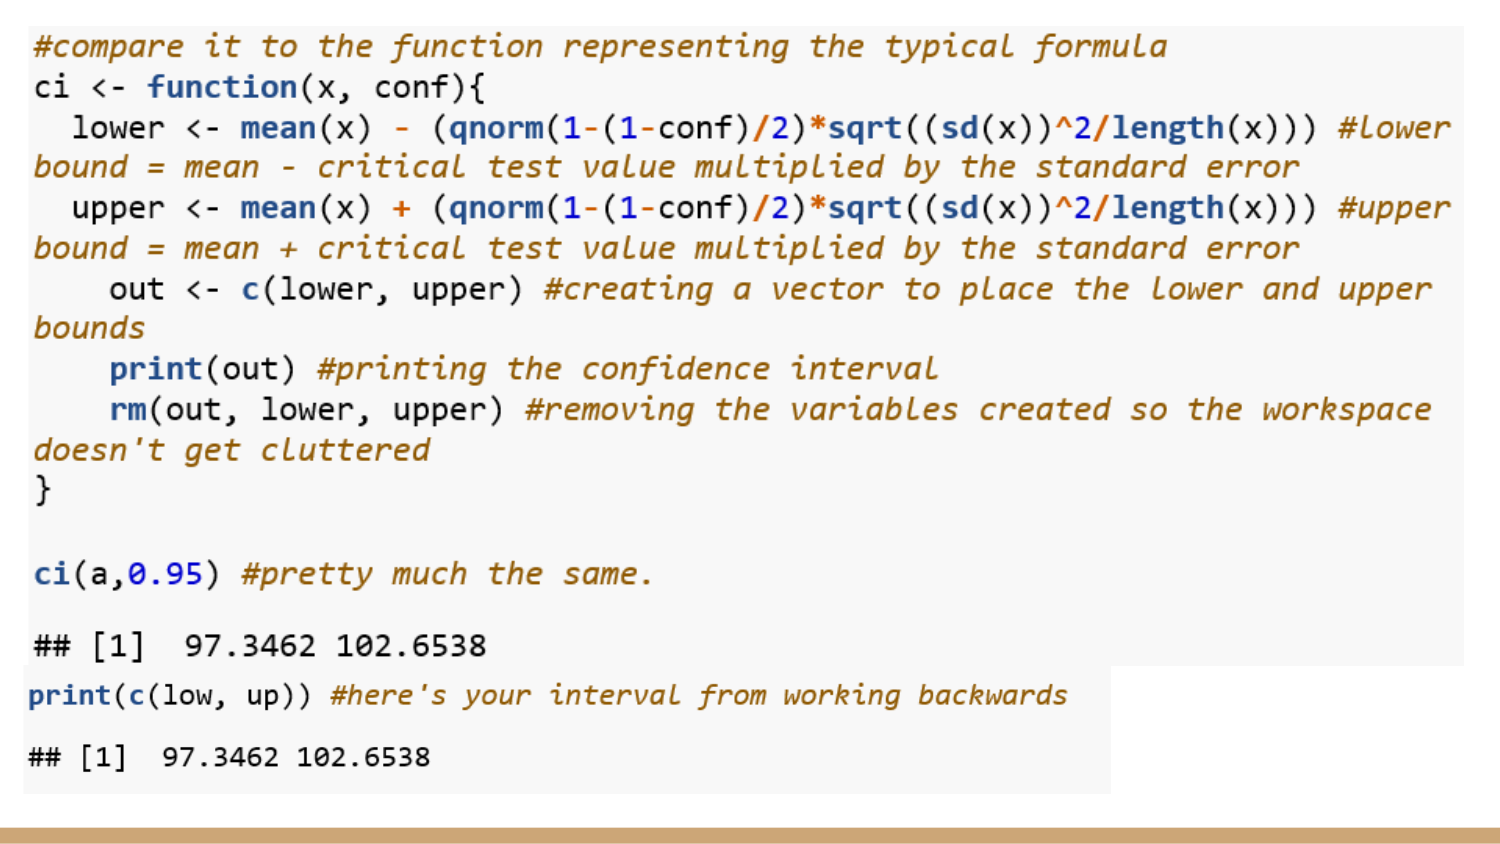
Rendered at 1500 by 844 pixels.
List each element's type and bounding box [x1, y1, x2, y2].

picture [21, 26, 1465, 794]
